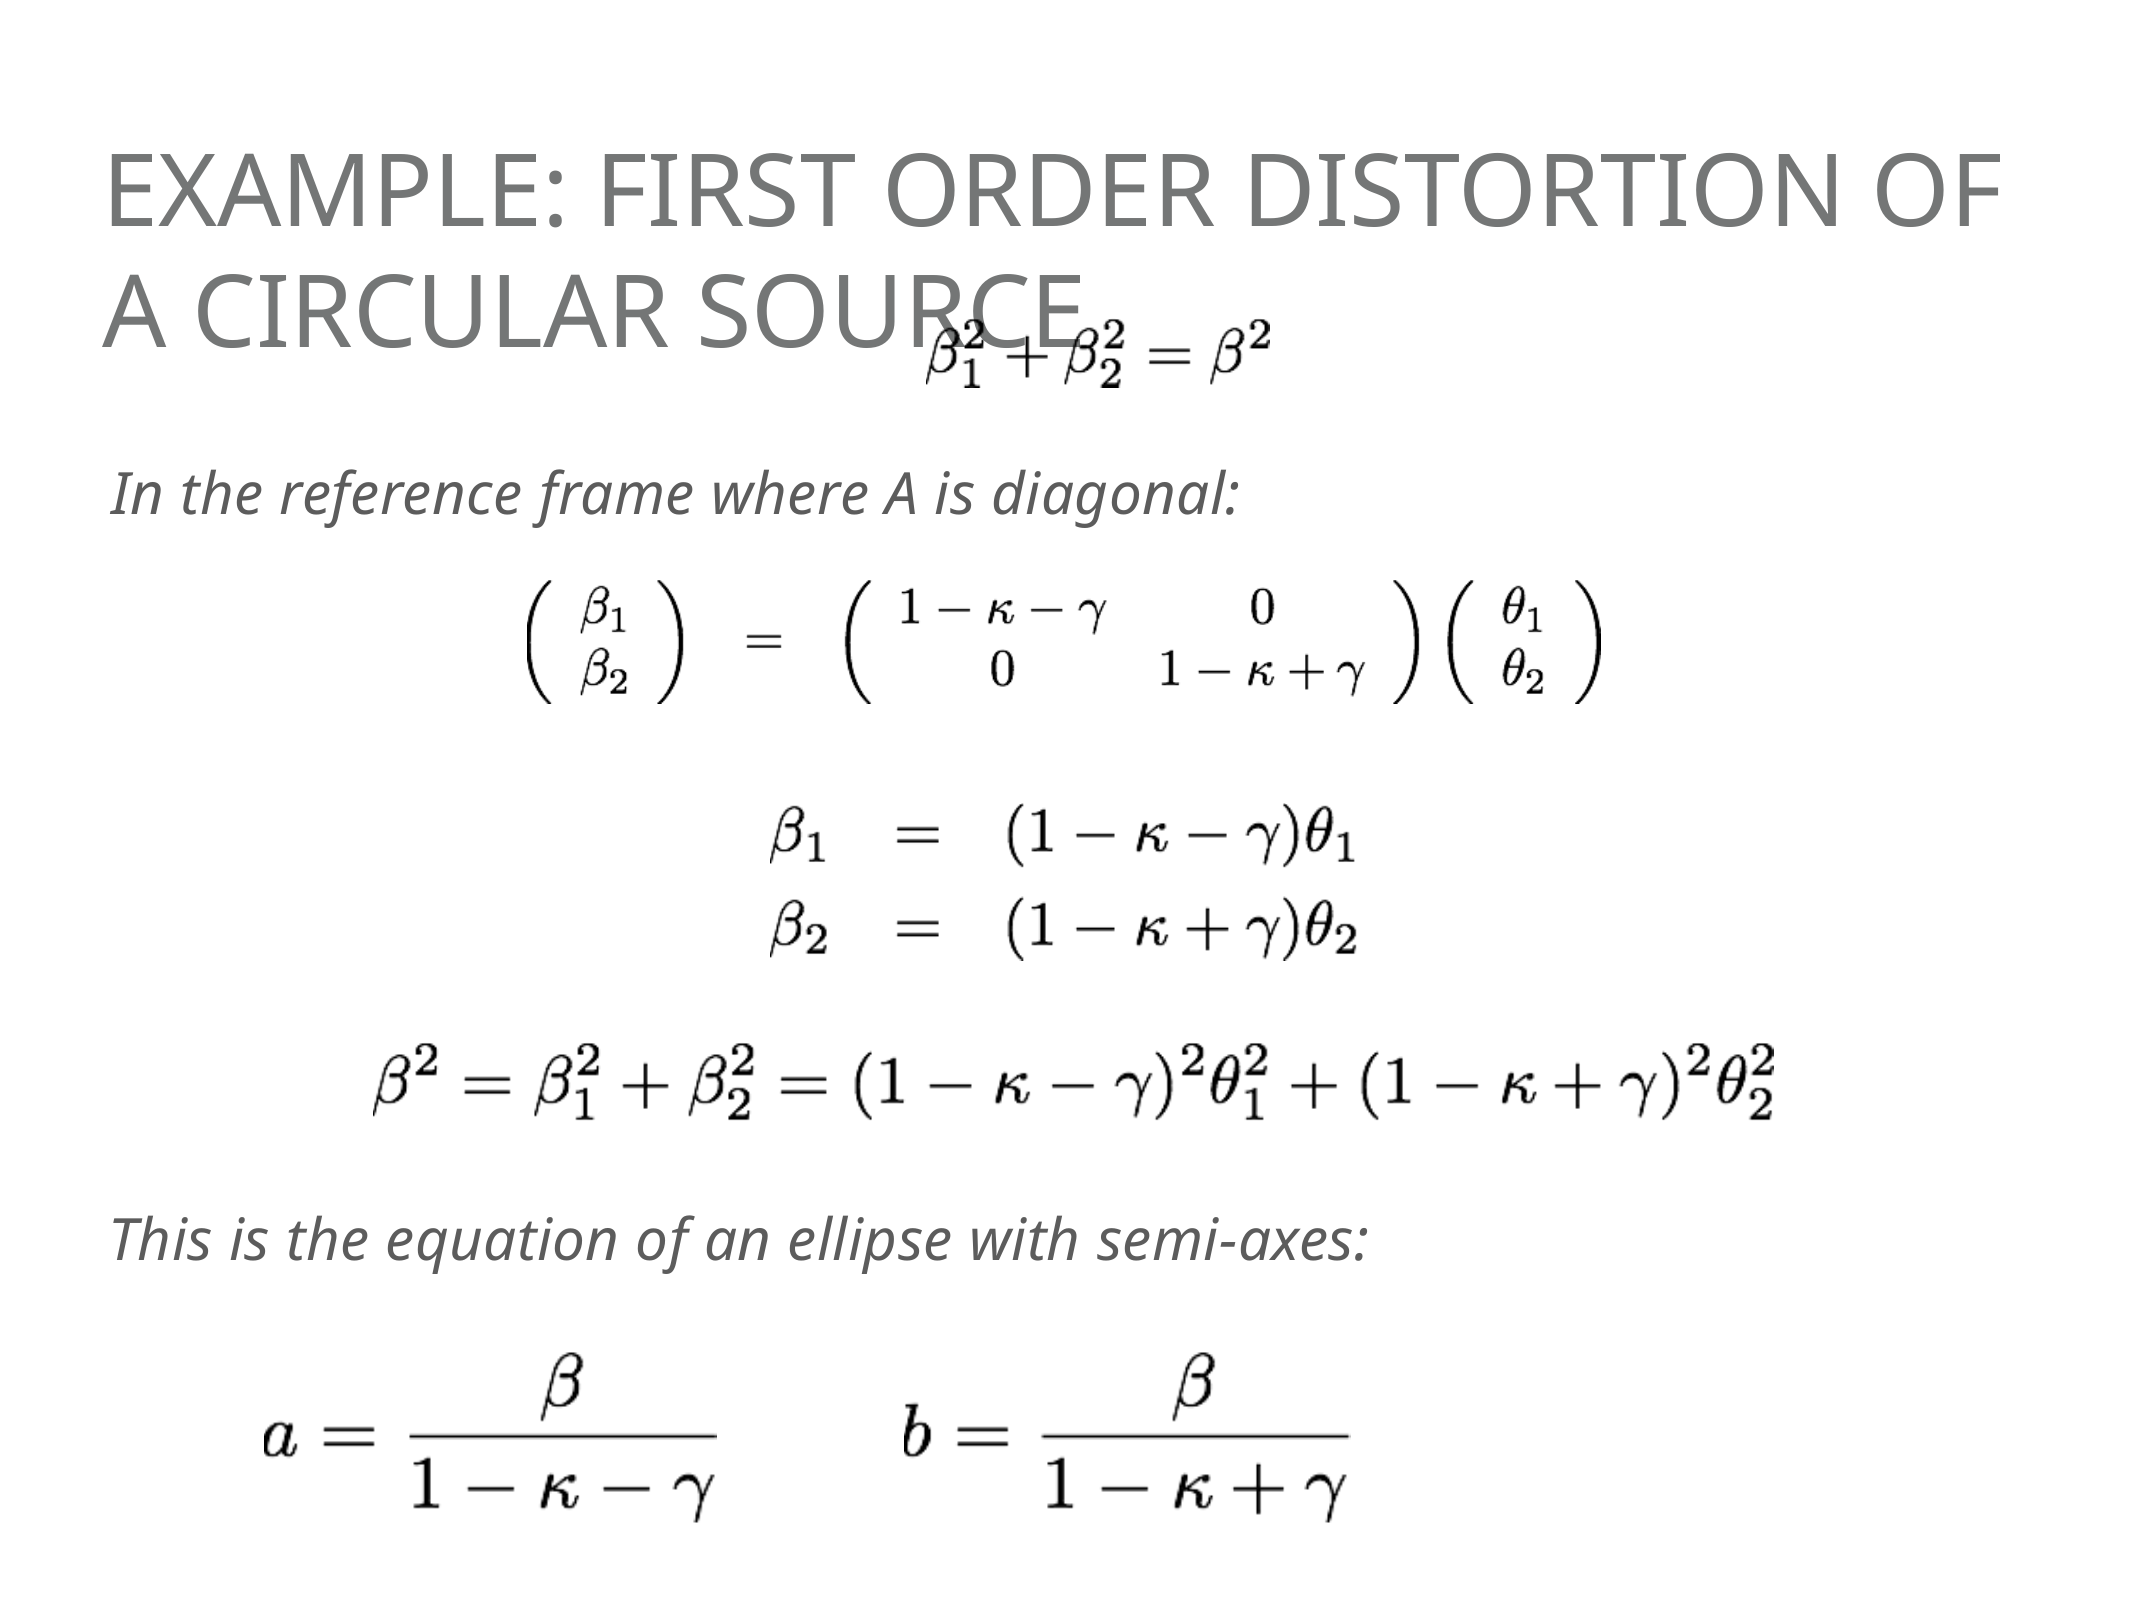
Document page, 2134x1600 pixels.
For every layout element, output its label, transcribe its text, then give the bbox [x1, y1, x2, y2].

title Example: first order distortion of a circular source [93, 117, 2041, 237]
text_box In the reference frame where A is diagonal: [102, 448, 2031, 535]
picture [904, 1350, 1351, 1526]
picture [926, 318, 1270, 388]
text_box This is the equation of an ellipse with semi-axes: [99, 1193, 2028, 1281]
picture [526, 579, 1601, 704]
picture [373, 1041, 1774, 1123]
picture [770, 803, 1358, 961]
picture [264, 1350, 717, 1526]
